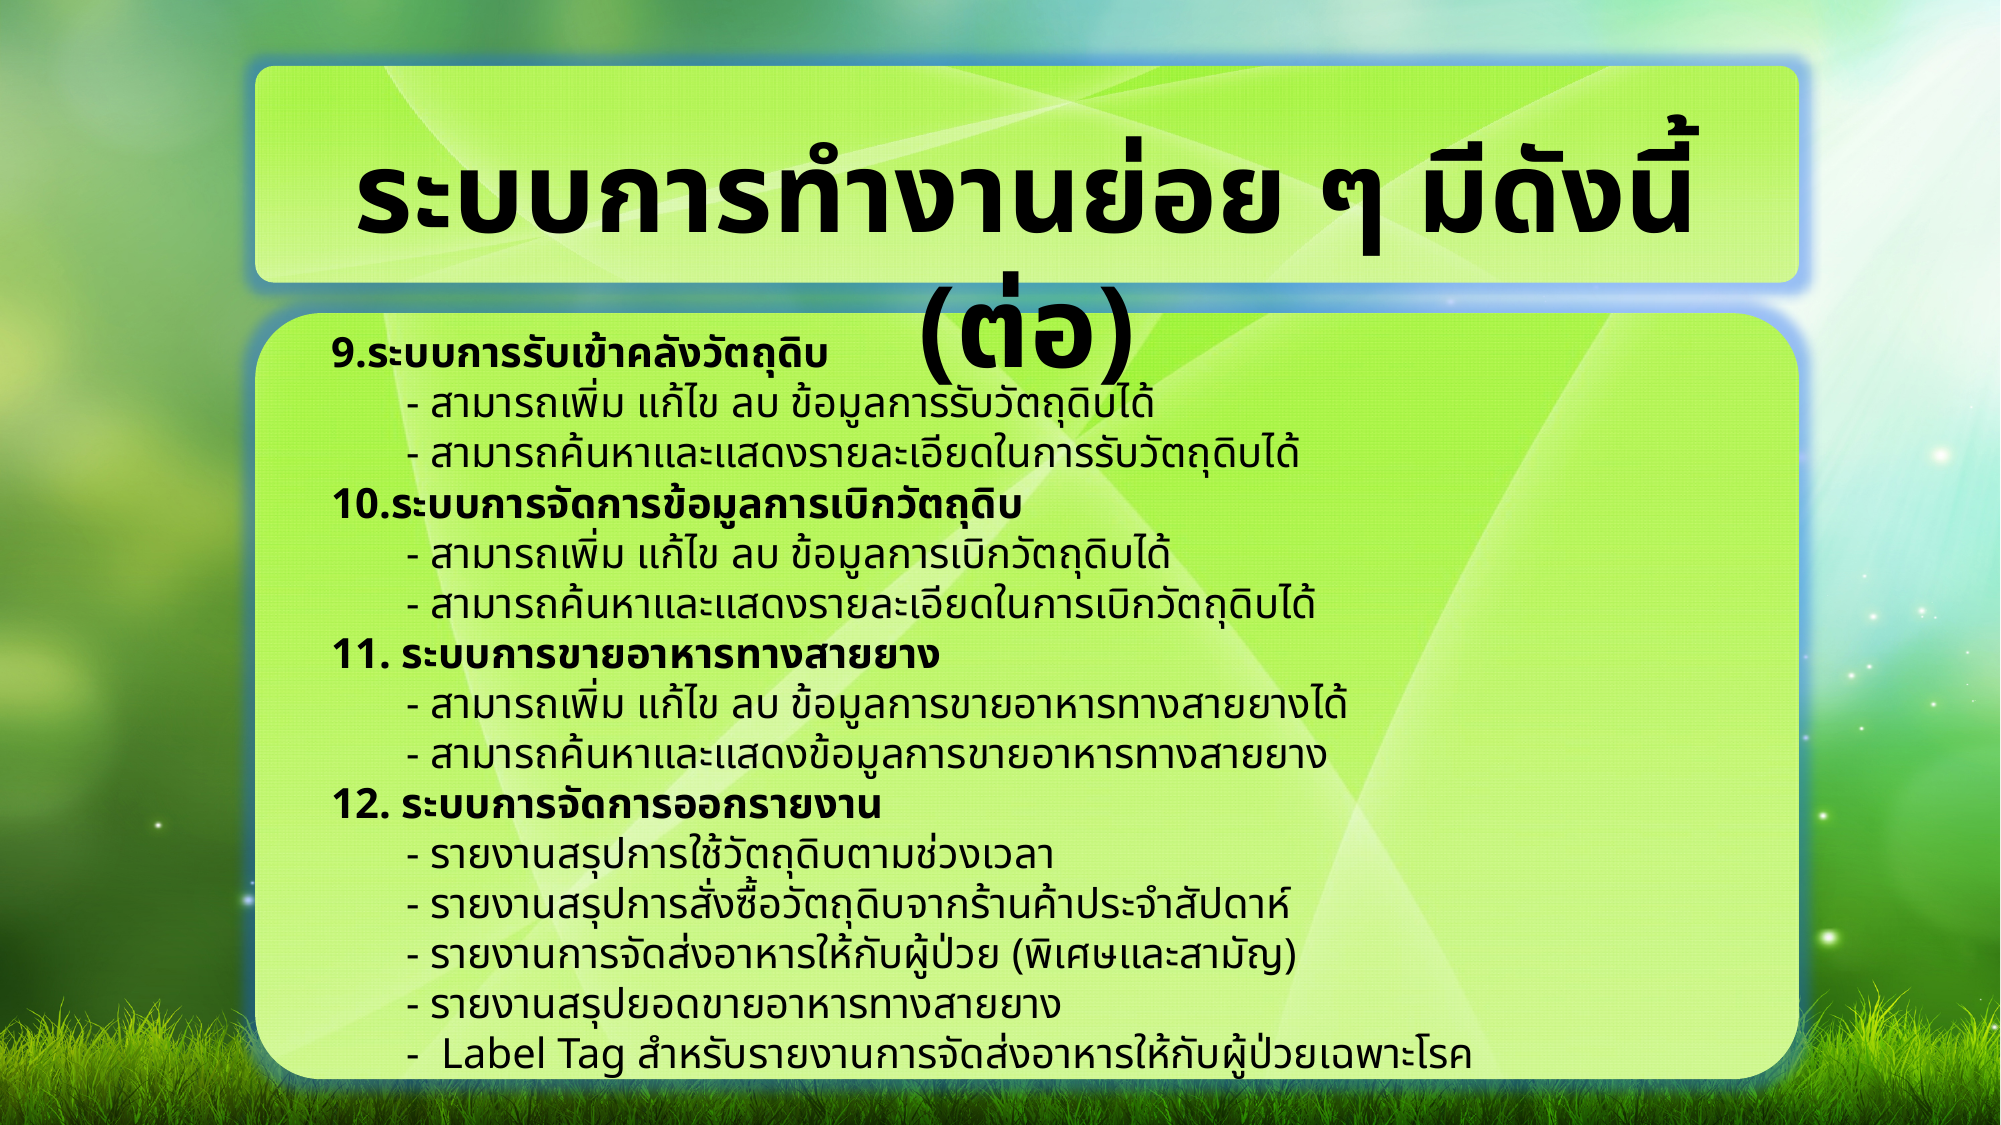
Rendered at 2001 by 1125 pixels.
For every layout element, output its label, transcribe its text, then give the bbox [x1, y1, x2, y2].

picture [0, 0, 2001, 1125]
text_box ระบบการทำงานย่อย ๆ มีดังนี้ (ต่อ) [243, 112, 1811, 443]
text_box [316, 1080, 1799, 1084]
